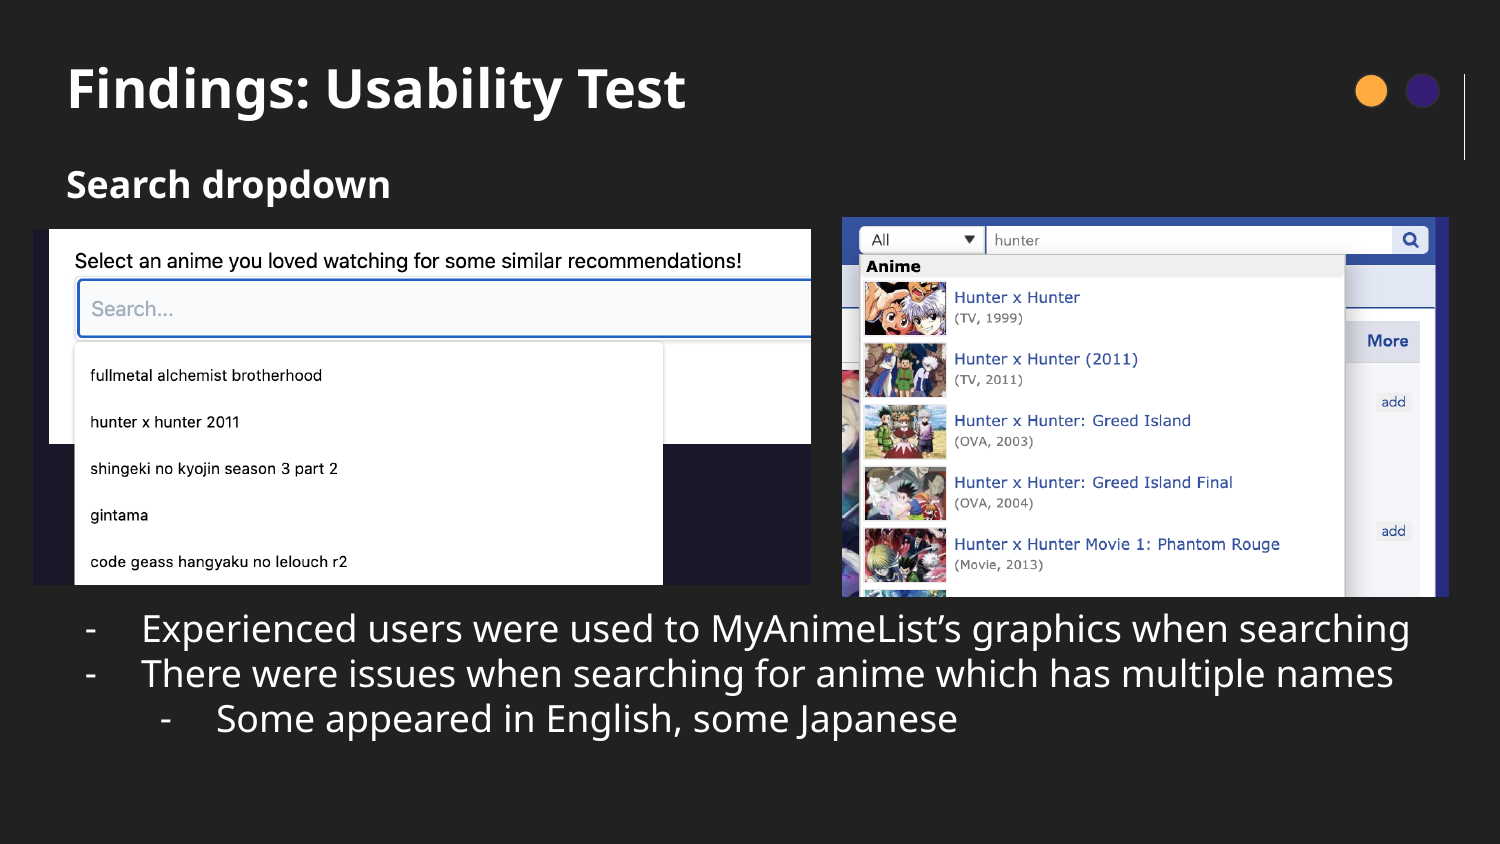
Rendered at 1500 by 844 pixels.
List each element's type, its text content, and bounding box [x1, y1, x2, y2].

title Findings: Usability Test [51, 47, 1449, 134]
title Search dropdown [51, 134, 1449, 222]
text_box [1354, 74, 1388, 108]
picture [842, 217, 1450, 597]
text_box [1405, 74, 1440, 108]
title Experienced users were used to MyAnimeList’s graphics when searching There were issues when searching for anime which has multiple names Some appeared in English, some Japanese [51, 229, 1449, 783]
picture [33, 229, 811, 585]
